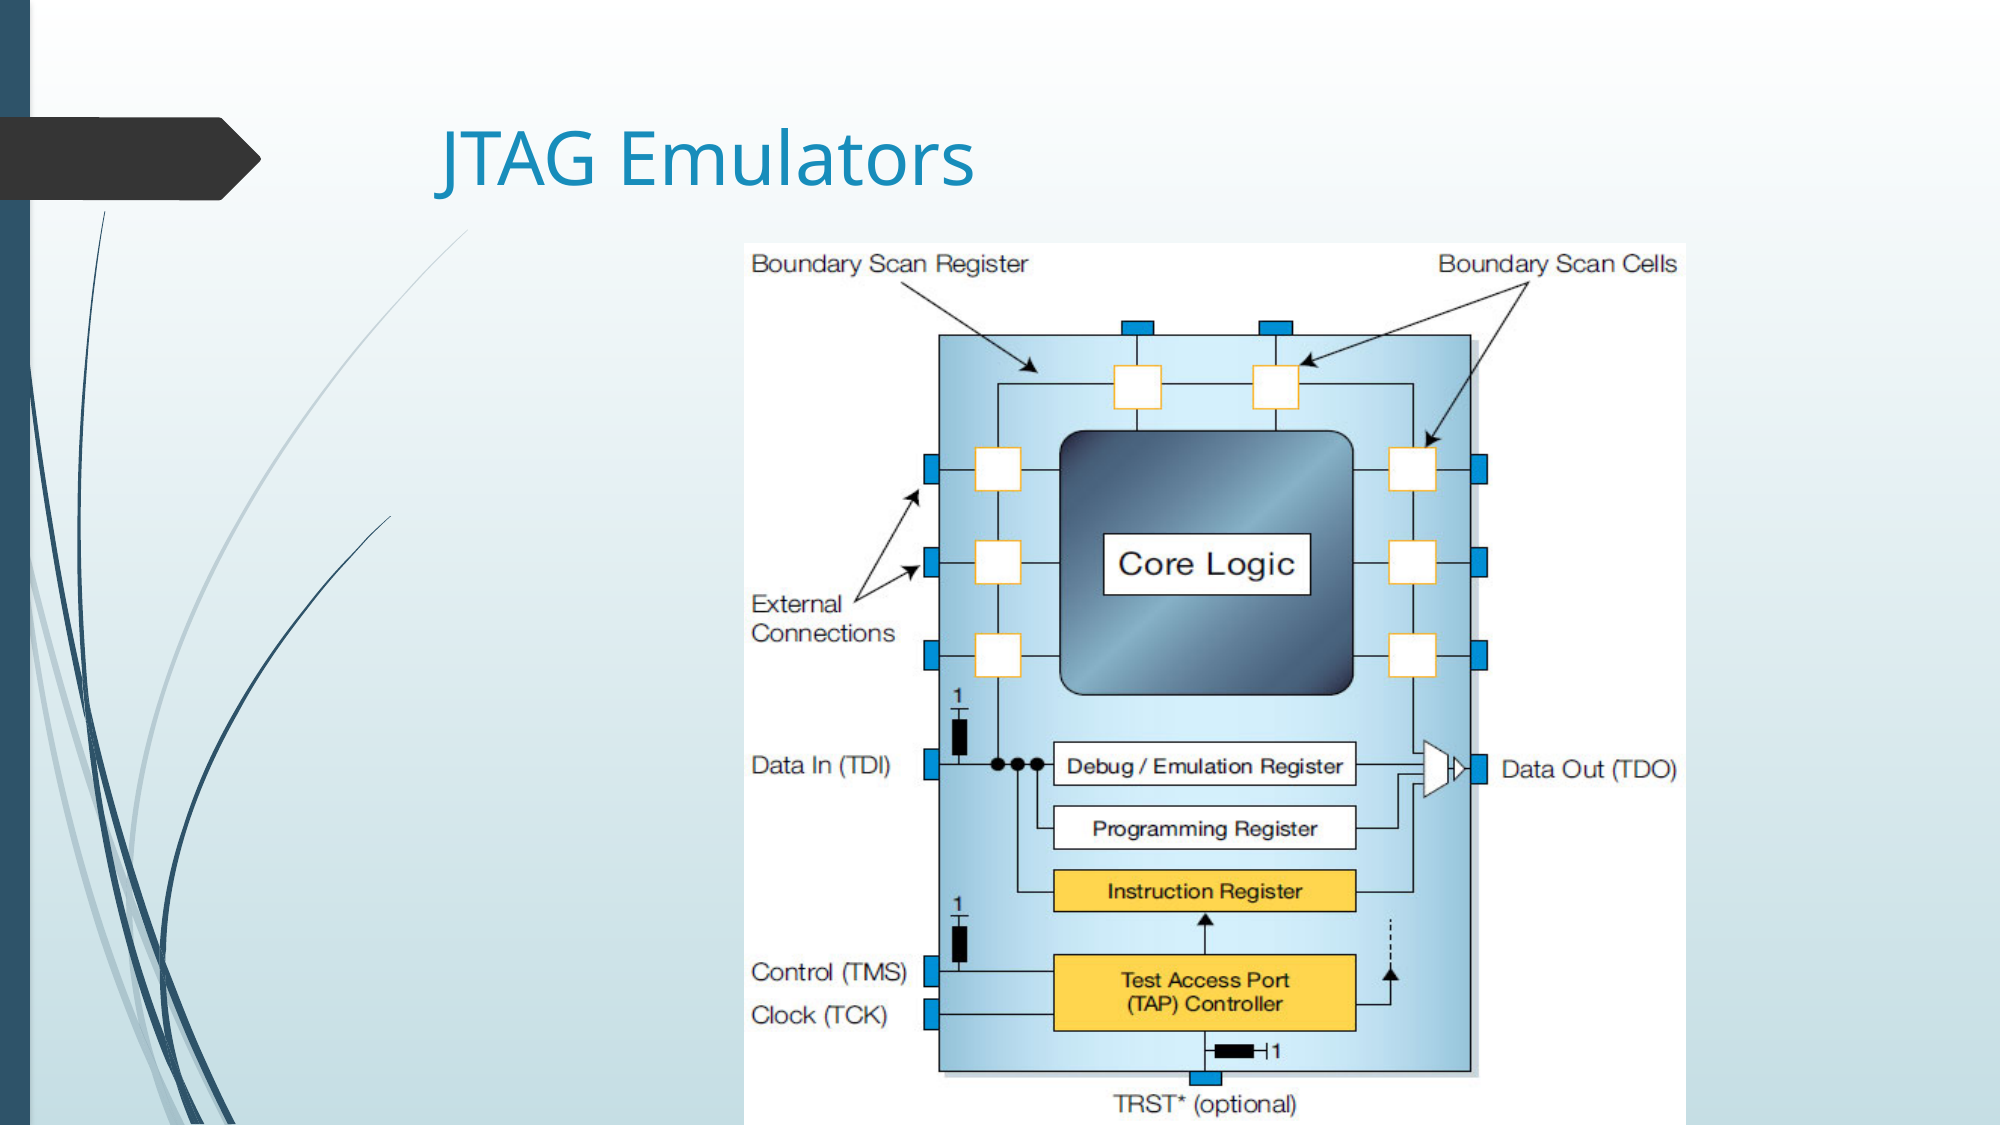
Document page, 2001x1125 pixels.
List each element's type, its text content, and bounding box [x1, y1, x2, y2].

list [744, 242, 1686, 1125]
title JTAG Emulators [425, 102, 1888, 313]
